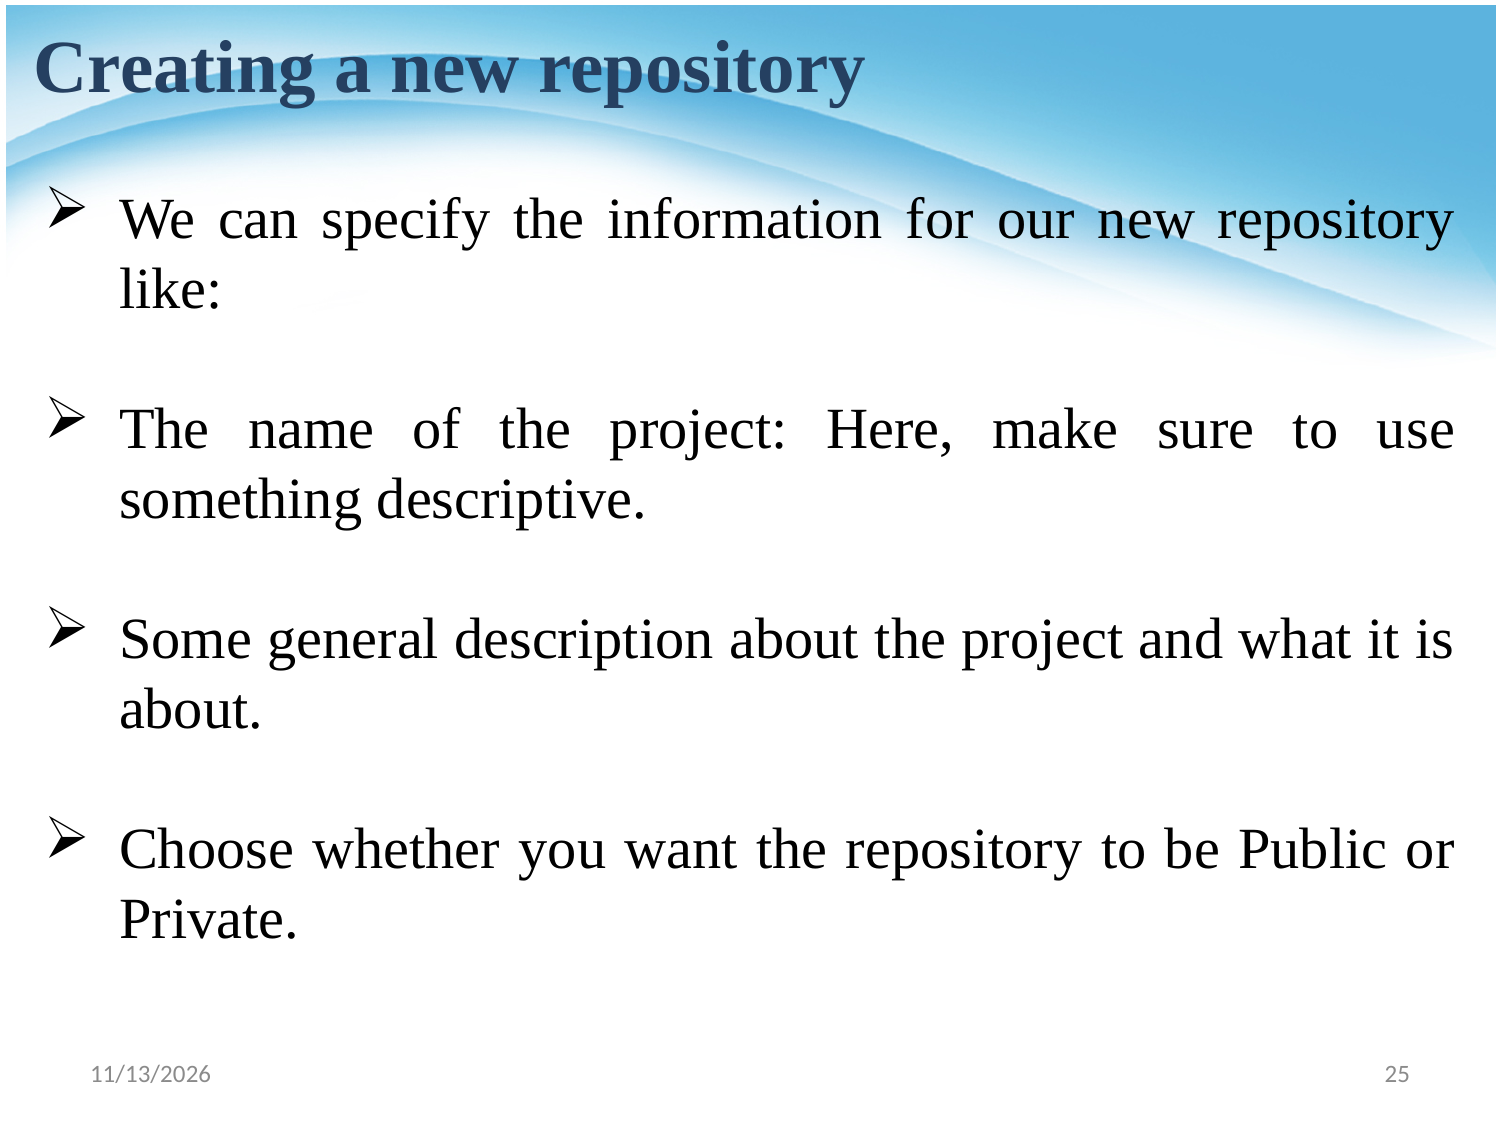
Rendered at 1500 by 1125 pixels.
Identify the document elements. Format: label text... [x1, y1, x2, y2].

picture [0, 0, 1500, 1125]
slide_number 25 [1074, 1042, 1425, 1103]
title Creating a new repository [0, 0, 1409, 126]
text_box We can specify the information for our new repository like: The name of the project: Here, make sure to use something descriptive. Some general description about the project and what it is about. Choose whether you want the repository to be Public or Private. [29, 172, 1471, 958]
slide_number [75, 1042, 425, 1103]
